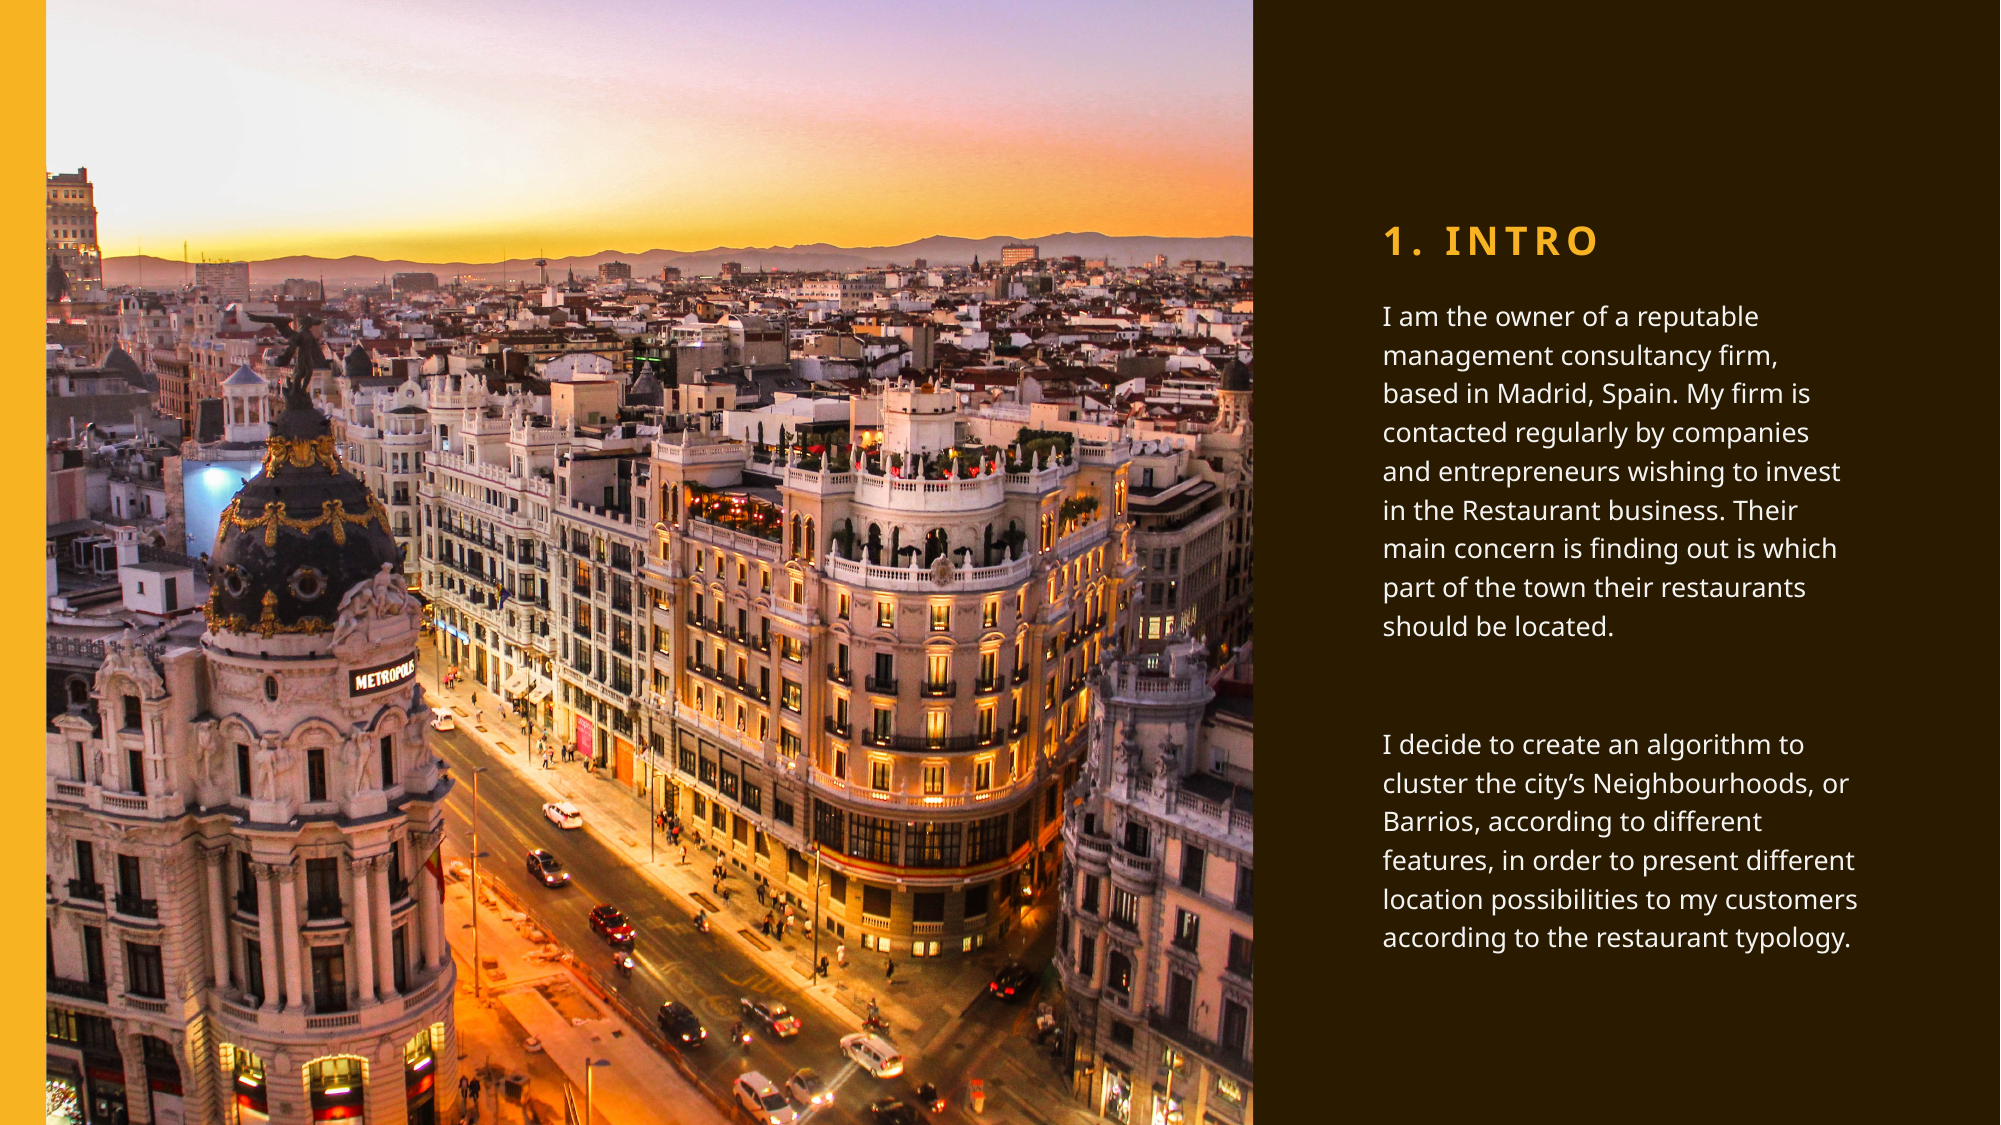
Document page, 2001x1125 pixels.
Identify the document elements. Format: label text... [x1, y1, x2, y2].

picture [46, 0, 1254, 1125]
list I am the owner of a reputable management consultancy firm, based in Madrid, Spain. My firm is contacted regularly by companies and entrepreneurs wishing to invest in the Restaurant business. Their main concern is finding out is which part of the town their restaurants should be located. I decide to create an algorithm to cluster the city’s Neighbourhoods, or Barrios, according to different features, in order to present different location possibilities to my customers according to the restaurant typology. [1367, 285, 1875, 969]
title 1. Intro [1367, 75, 1875, 272]
